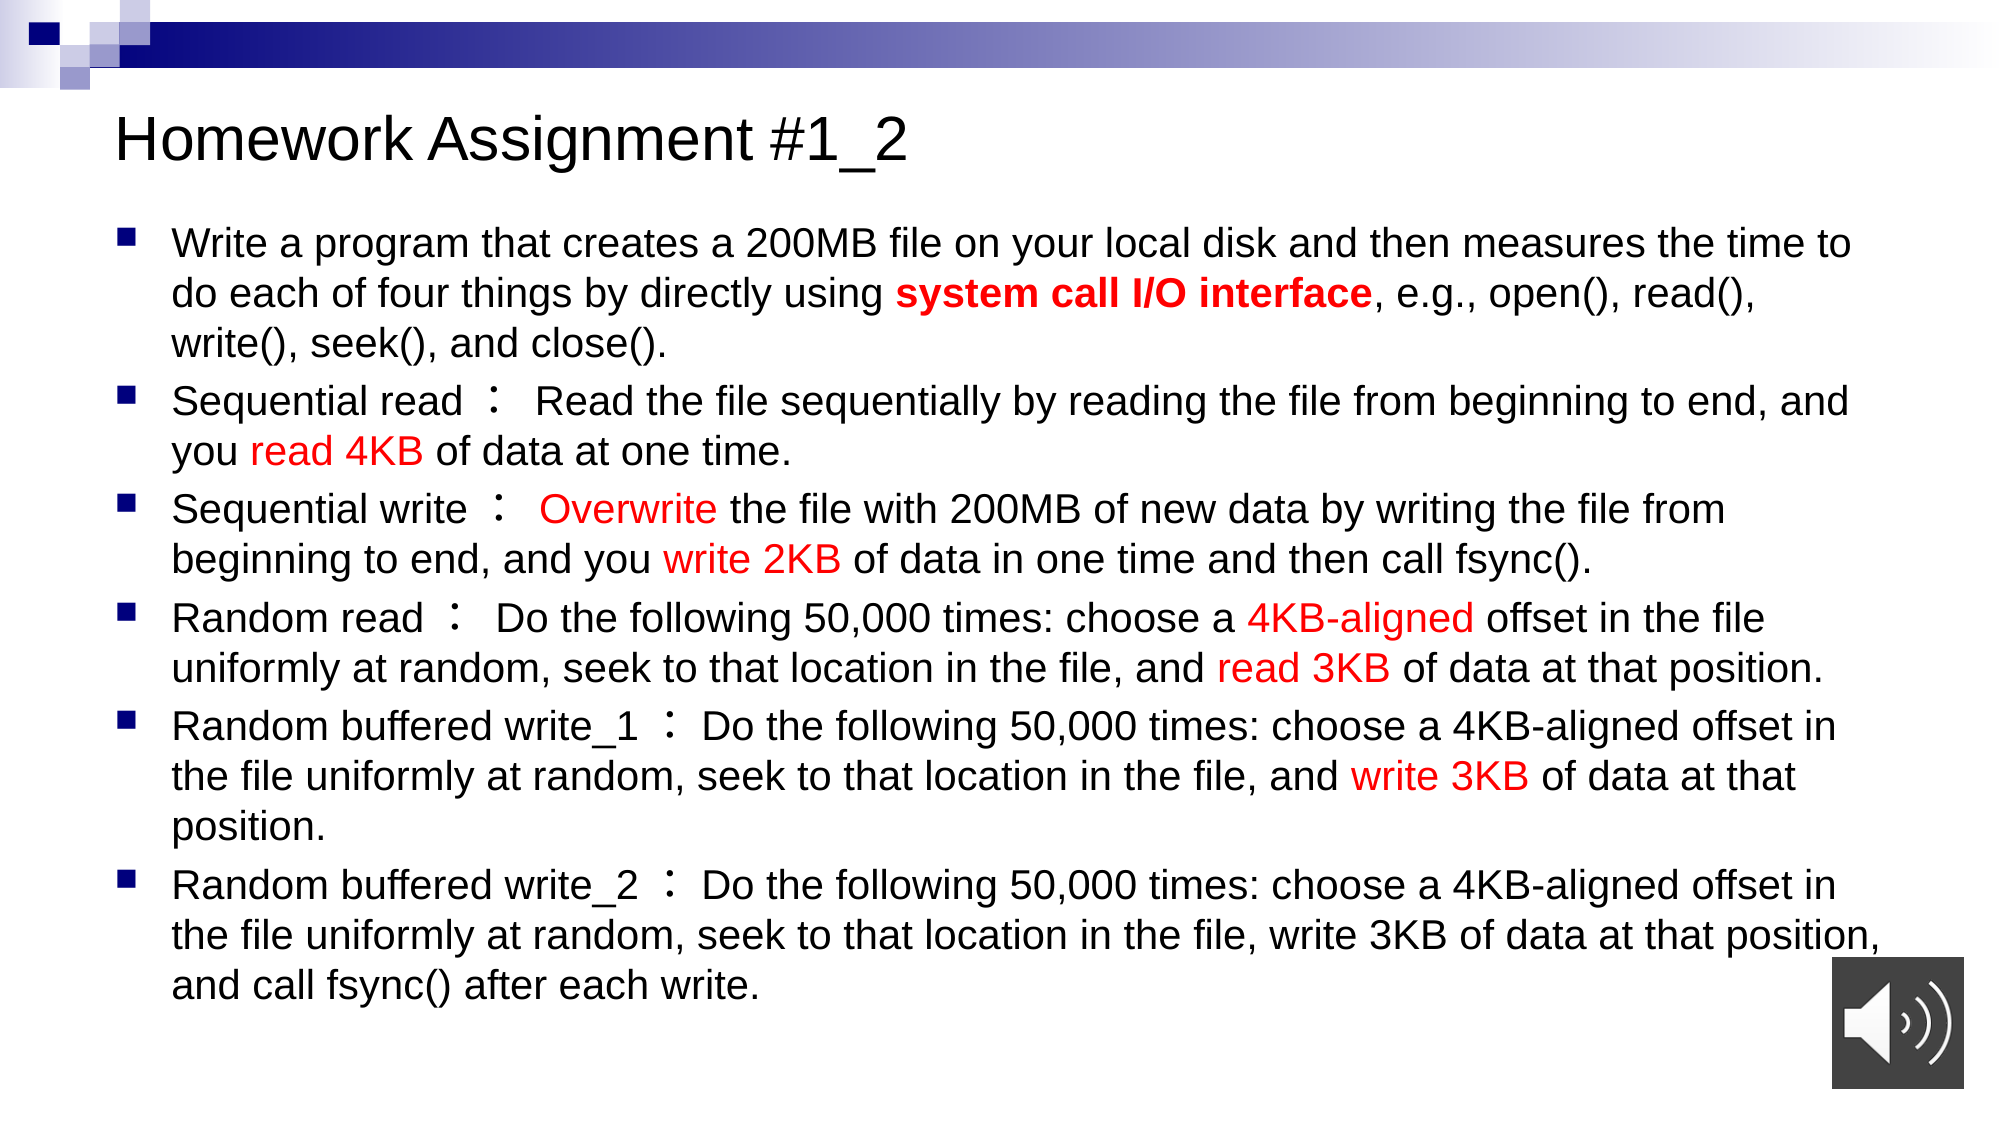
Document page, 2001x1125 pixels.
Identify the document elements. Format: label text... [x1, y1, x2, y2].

slide_number 26 [1433, 1025, 1900, 1100]
picture [1830, 955, 1965, 1090]
list Write a program that creates a 200MB file on your local disk and then measures the time to do each of four things by directly using system call I/O interface, e.g., open(), read(), write(), seek(), and close(). Sequential read： Read the file sequentially by reading the file from beginning to end, and you read 4KB of data at one time. Sequential write： Overwrite the file with 200MB of new data by writing the file from beginning to end, and you write 2KB of data in one time and then call fsync(). Random read： Do the following 50,000 times: choose a 4KB-aligned offset in the file uniformly at random, seek to that location in the file, and read 3KB of data at that position. Random buffered write_1：Do the following 50,000 times: choose a 4KB-aligned offset in the file uniformly at random, seek to that location in the file, and write 3KB of data at that position. Random buffered write_2：Do the following 50,000 times: choose a 4KB-aligned offset in the file uniformly at random, seek to that location in the file, write 3KB of data at that position, and call fsync() after each write. [99, 208, 1900, 1100]
title Homework Assignment #1_2 [99, 75, 1900, 197]
